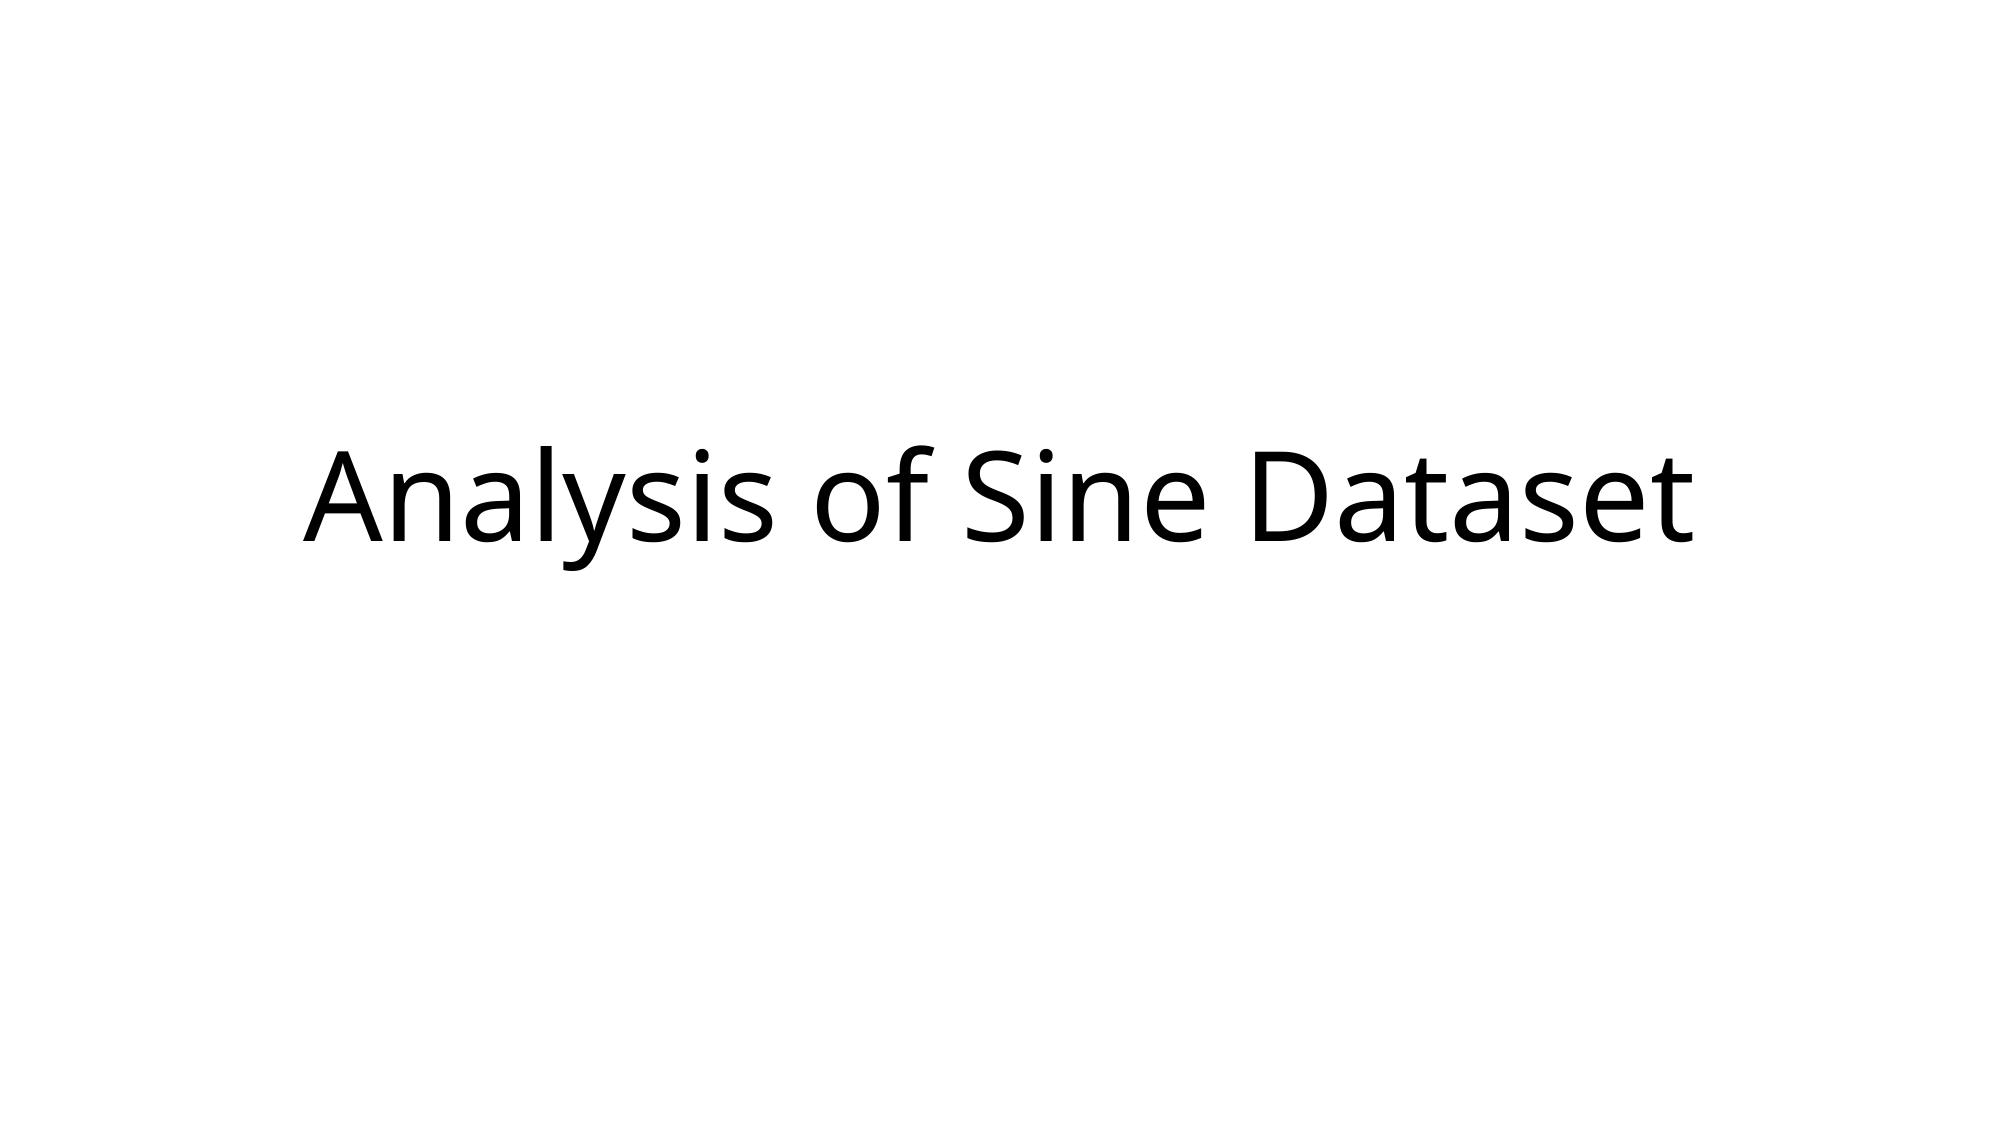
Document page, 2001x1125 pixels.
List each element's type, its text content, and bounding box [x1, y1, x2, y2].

title Analysis of Sine Dataset [249, 184, 1750, 576]
